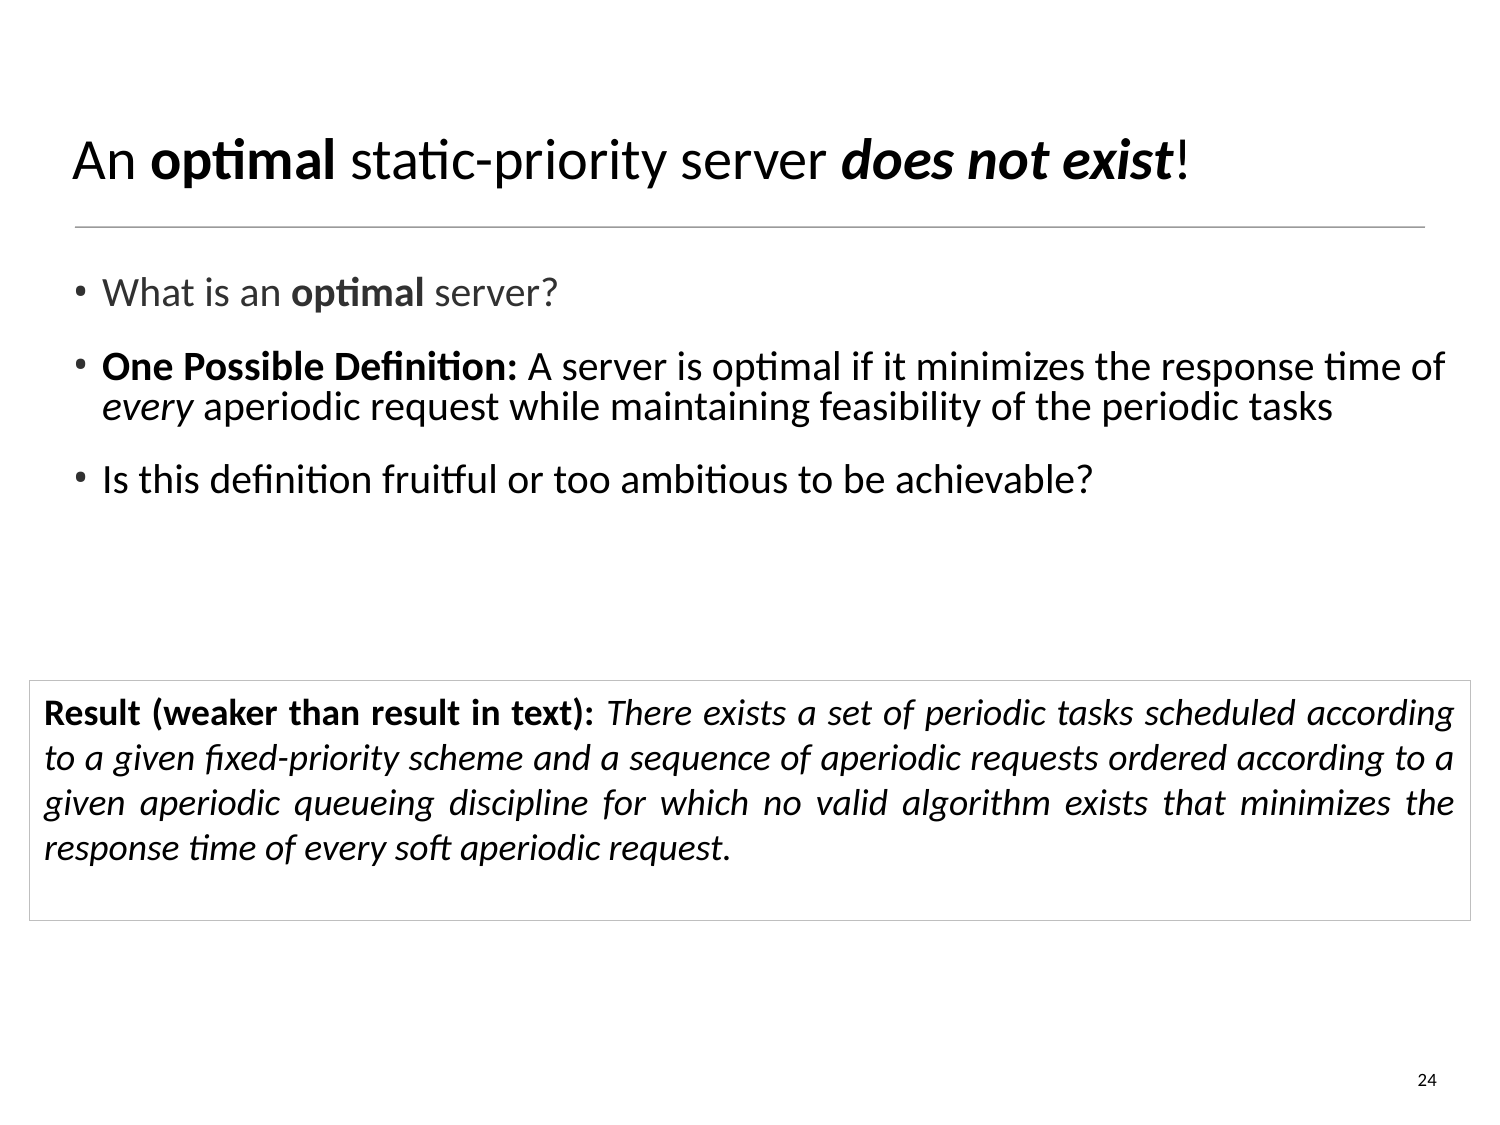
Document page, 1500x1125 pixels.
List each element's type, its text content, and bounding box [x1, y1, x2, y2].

list What is an optimal server? One Possible Definition: A server is optimal if it minimizes the response time of every aperiodic request while maintaining feasibility of the periodic tasks Is this definition fruitful or too ambitious to be achievable? [66, 268, 1462, 540]
text_box Result (weaker than result in text): There exists a set of periodic tasks scheduled according to a given fixed-priority scheme and a sequence of aperiodic requests ordered according to a given aperiodic queueing discipline for which no valid algorithm exists that minimizes the response time of every soft aperiodic request. [29, 680, 1471, 921]
title An optimal static-priority server does not exist! [66, 36, 1436, 199]
text_box 24 [1416, 1060, 1452, 1096]
